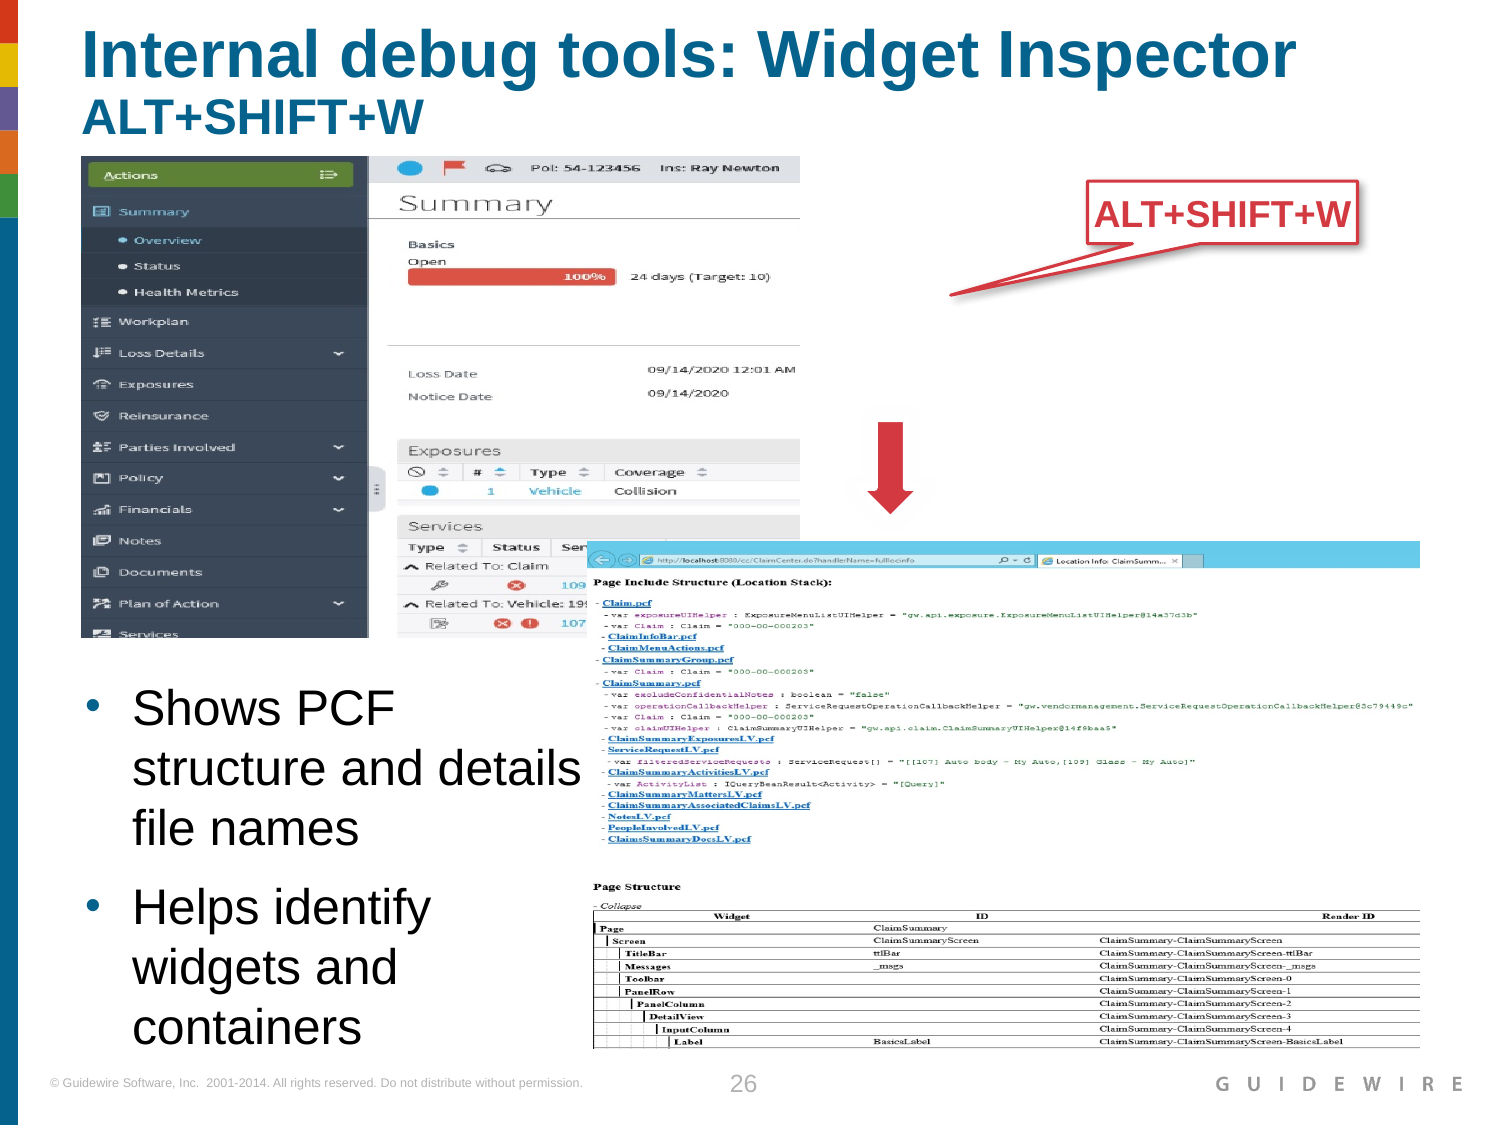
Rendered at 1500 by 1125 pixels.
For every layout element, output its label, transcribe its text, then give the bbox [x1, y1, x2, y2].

title Internal debug tools: Widget Inspector ALT+SHIFT+W [81, 19, 1446, 142]
list Shows PCF structure and details file names Helps identify widgets and containers [85, 675, 579, 1050]
picture [81, 156, 801, 638]
text_box [856, 415, 925, 523]
text_box ALT+SHIFT+W [950, 181, 1358, 296]
picture [1215, 1073, 1480, 1096]
picture [586, 541, 1421, 1049]
